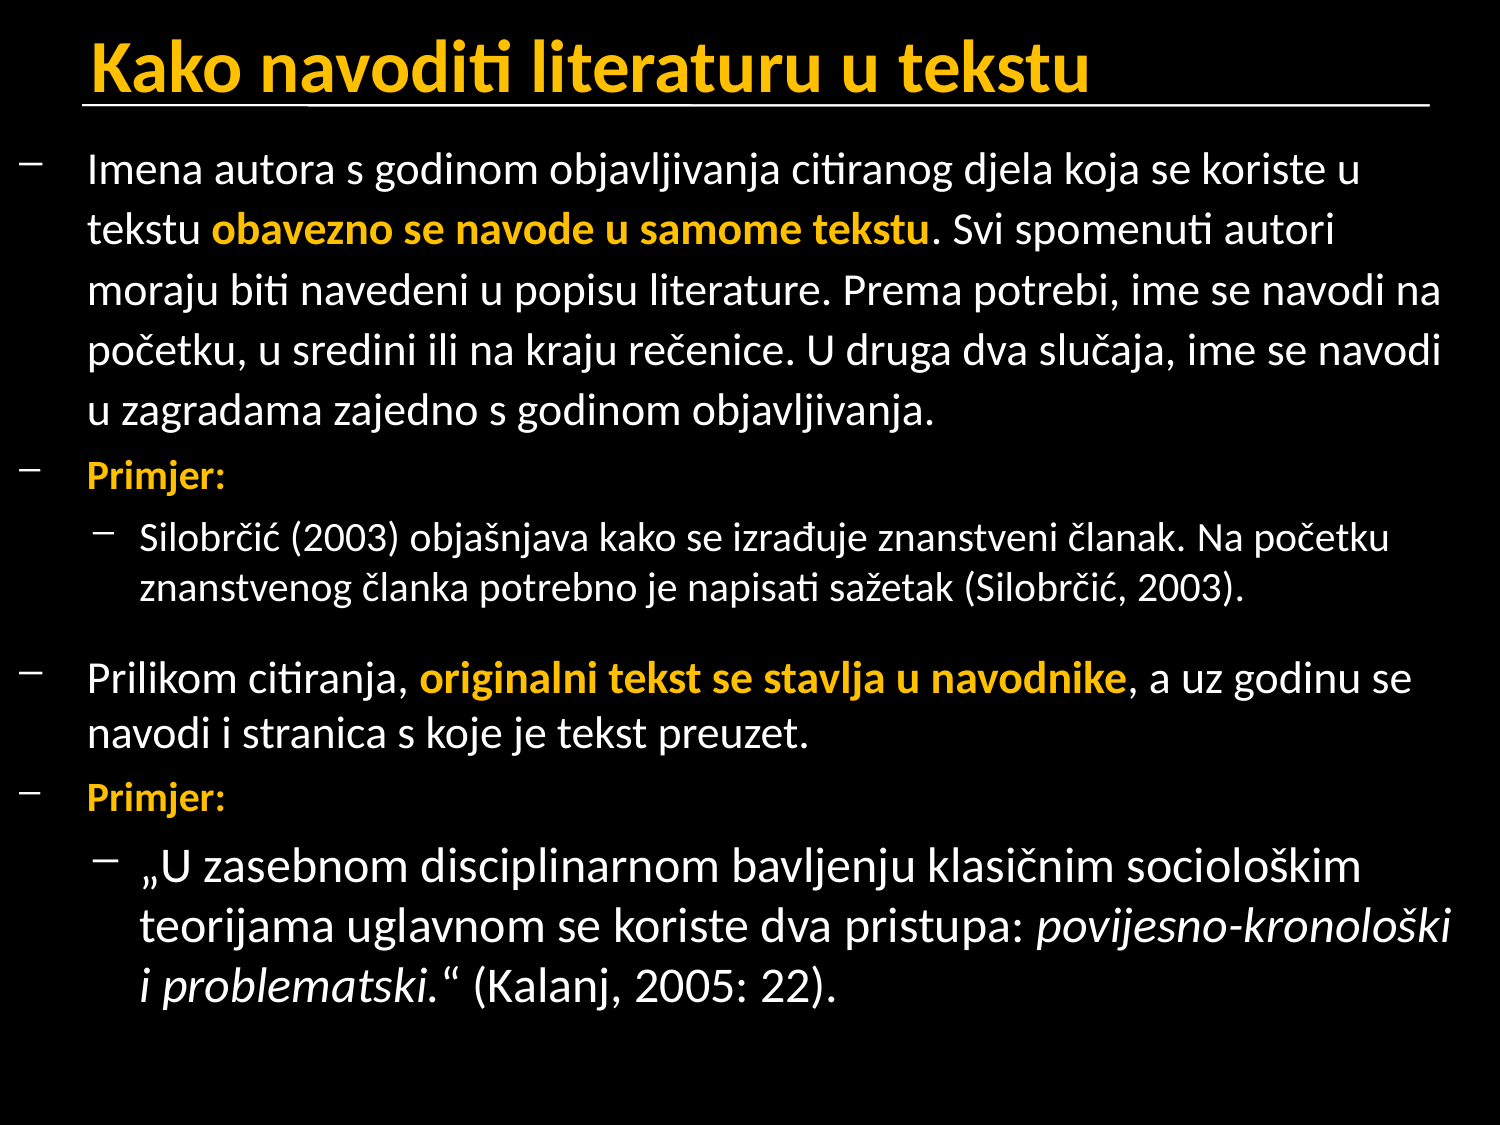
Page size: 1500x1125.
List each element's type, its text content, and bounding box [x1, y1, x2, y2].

title Kako navoditi literaturu u tekstu [76, 10, 1495, 126]
list Imena autora s godinom objavljivanja citiranog djela koja se koriste u tekstu obavezno se navode u samome tekstu. Svi spomenuti autori moraju biti navedeni u popisu literature. Prema potrebi, ime se navodi na početku, u sredini ili na kraju rečenice. U druga dva slučaja, ime se navodi u zagradama zajedno s godinom objavljivanja. Primjer: Silobrčić (2003) objašnjava kako se izrađuje znanstveni članak. Na početku znanstvenog članka potrebno je napisati sažetak (Silobrčić, 2003). Prilikom citiranja, originalni tekst se stavlja u navodnike, a uz godinu se navodi i stranica s koje je tekst preuzet. Primjer: „U zasebnom disciplinarnom bavljenju klasičnim sociološkim teorijama uglavnom se koriste dva pristupa: povijesno-kronološki i problematski.“ (Kalanj, 2005: 22). [0, 125, 1489, 1114]
